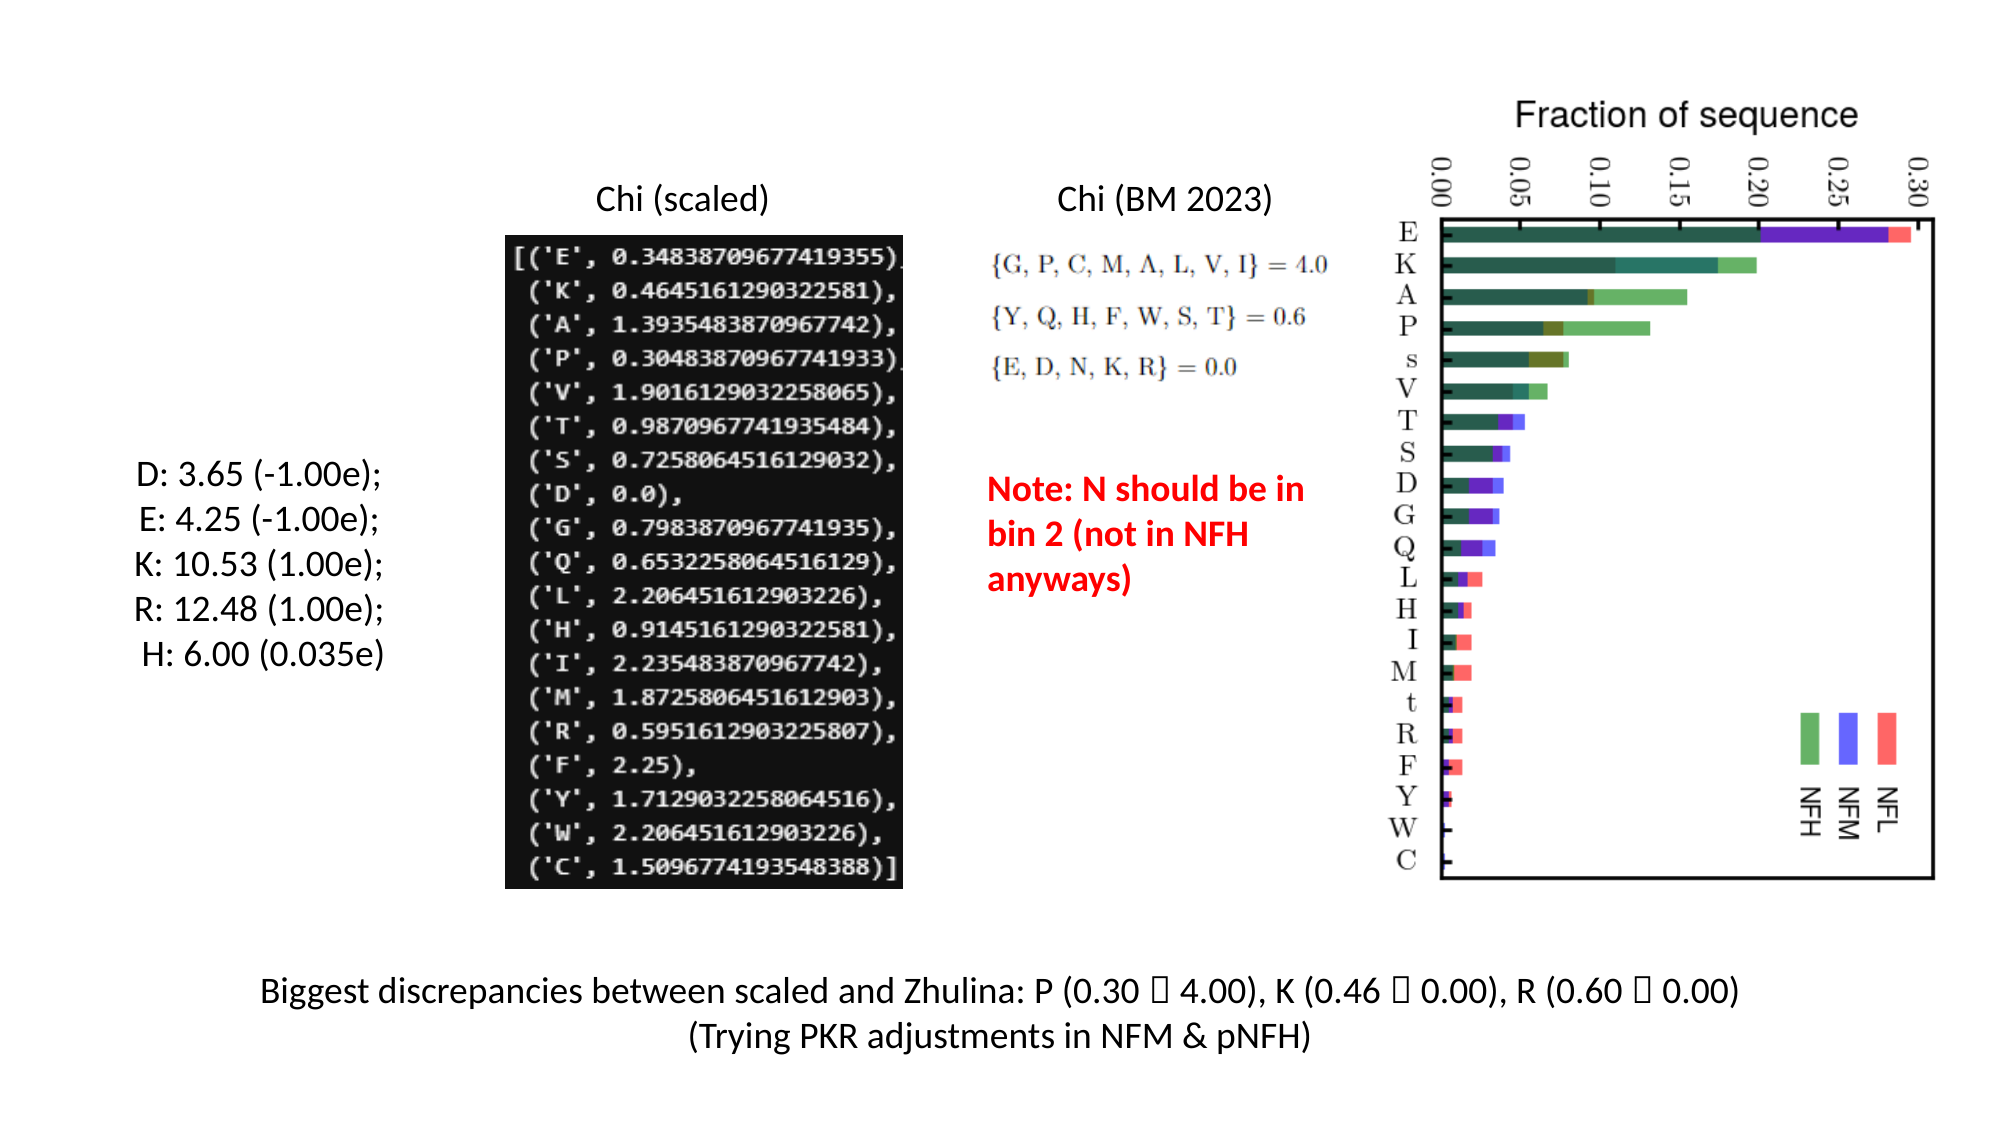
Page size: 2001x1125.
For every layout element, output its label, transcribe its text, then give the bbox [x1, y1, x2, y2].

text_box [987, 166, 1344, 402]
text_box Biggest discrepancies between scaled and Zhulina: P (0.30  4.00), K (0.46  0.00), R (0.60  0.00) (Trying PKR adjustments in NFM & pNFH) [172, 958, 1828, 1064]
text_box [505, 166, 902, 889]
picture [1260, 90, 2000, 888]
text_box Note: N should be in bin 2 (not in NFH anyways) [972, 456, 1260, 607]
text_box D: 3.65 (-1.00e); E: 4.25 (-1.00e); K: 10.53 (1.00e); R: 12.48 (1.00e); H: 6.00 (0.035e) [106, 441, 421, 681]
